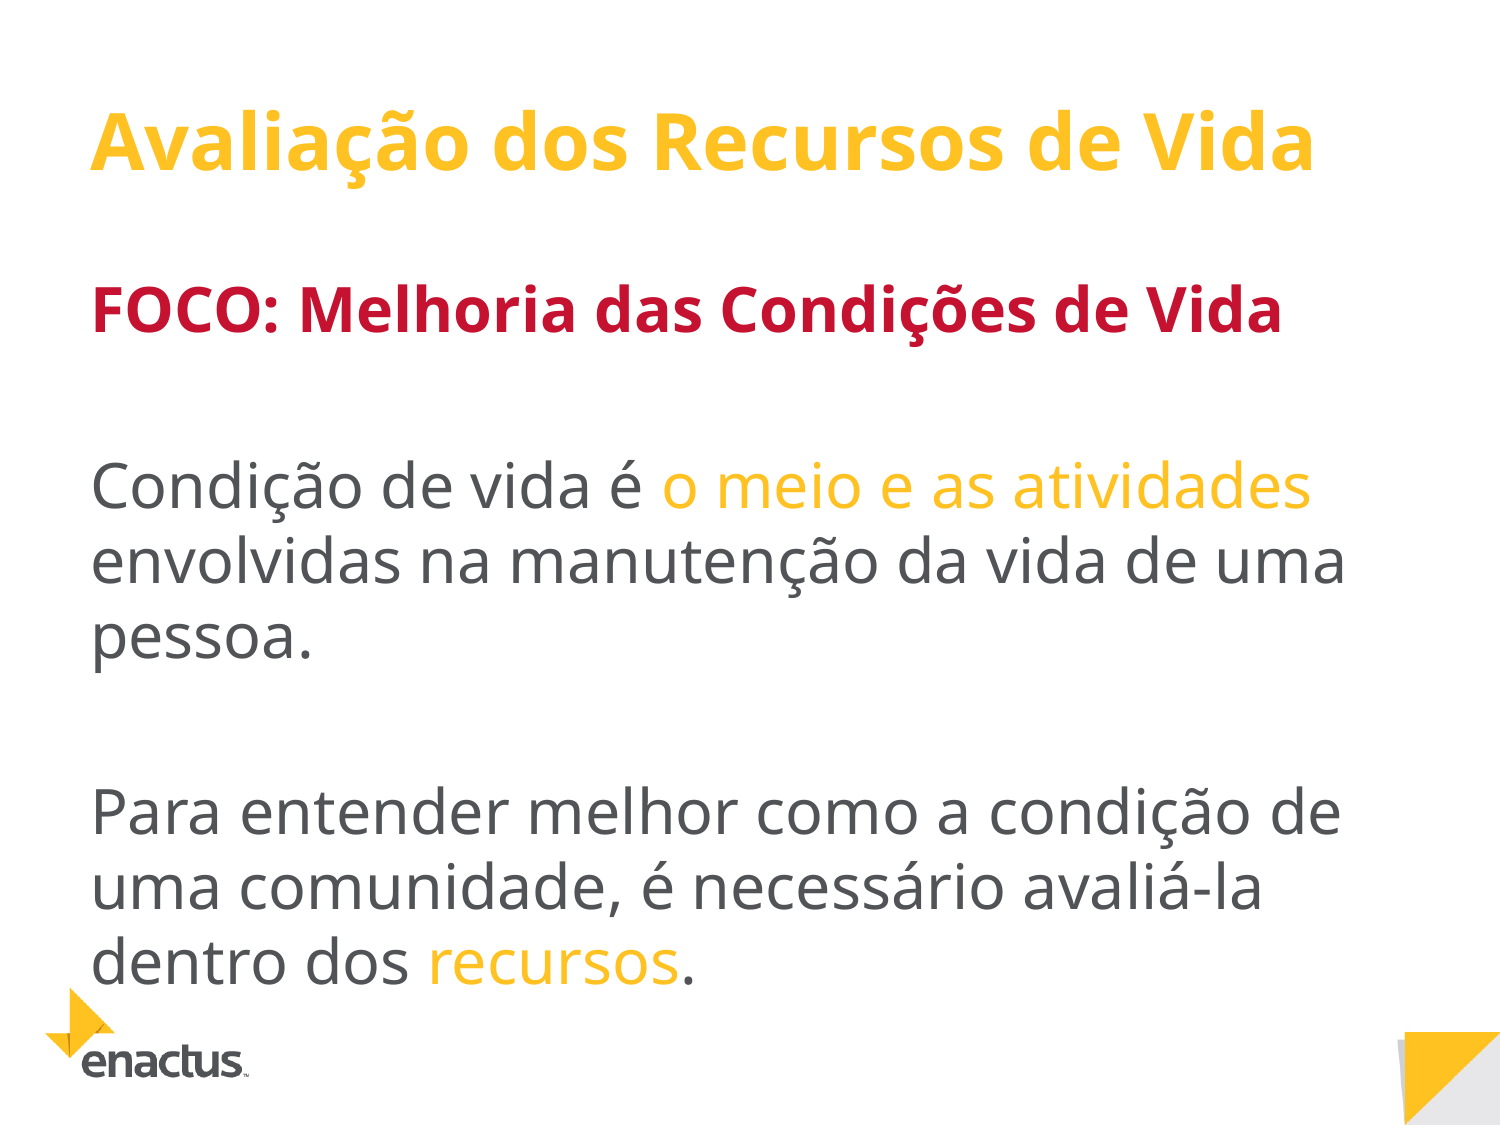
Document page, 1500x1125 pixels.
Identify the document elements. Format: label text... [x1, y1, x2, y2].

title Avaliação dos Recursos de Vida [75, 45, 1425, 233]
picture [0, 978, 1500, 1125]
list FOCO: Melhoria das Condições de Vida Condição de vida é o meio e as atividades envolvidas na manutenção da vida de uma pessoa. Para entender melhor como a condição de uma comunidade, é necessário avaliá-la dentro dos recursos. [75, 262, 1425, 1005]
